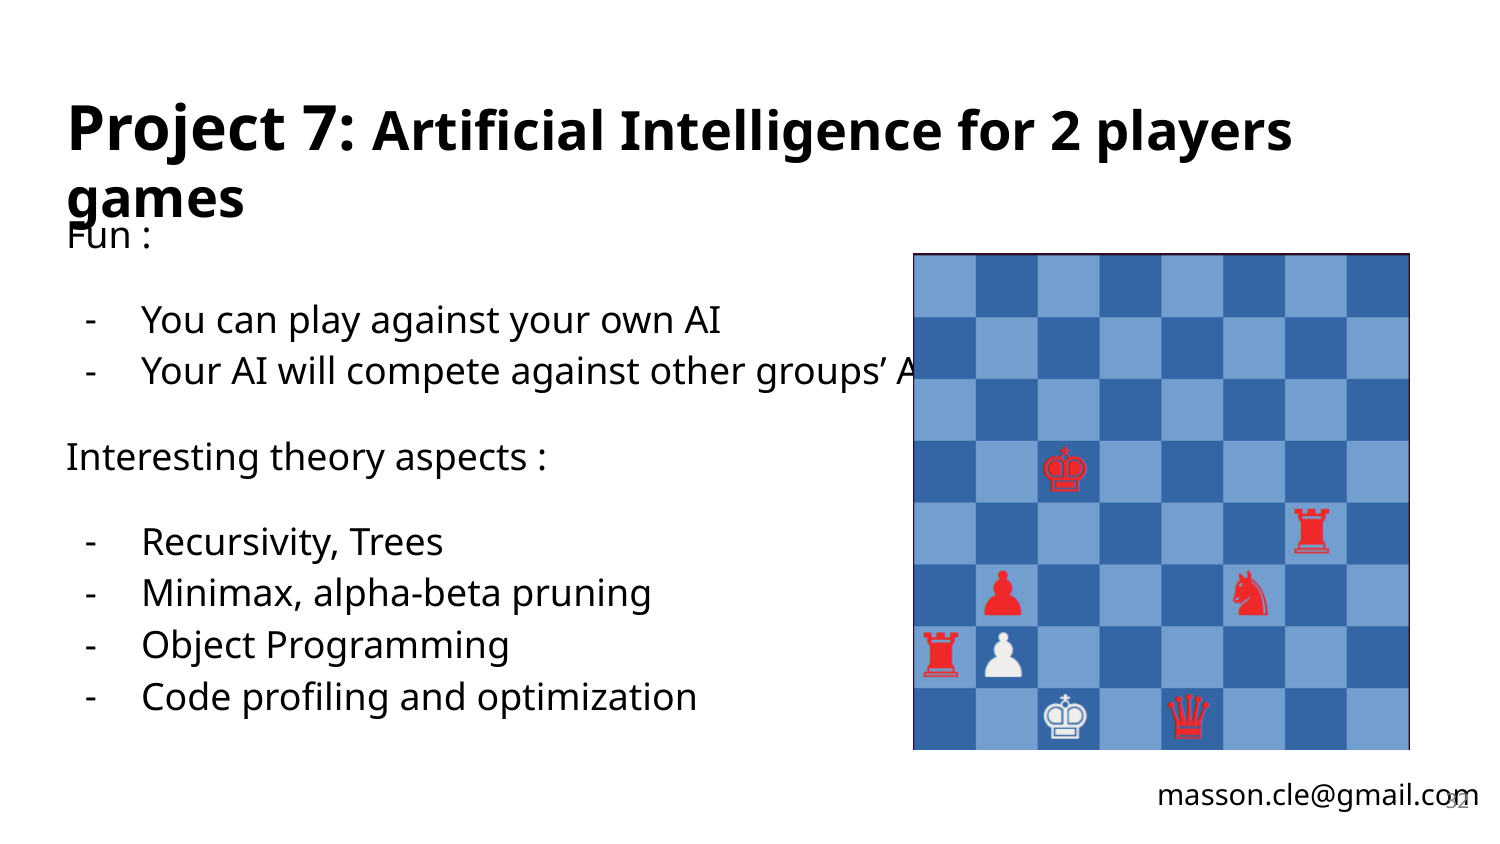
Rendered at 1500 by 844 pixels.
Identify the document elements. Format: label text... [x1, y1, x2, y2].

picture [913, 253, 1410, 750]
list Fun : You can play against your own AI Your AI will compete against other groups’ AI ! Interesting theory aspects : Recursivity, Trees Minimax, alpha-beta pruning Object Programming Code profiling and optimization [51, 189, 1449, 750]
title Project 7: Artificial Intelligence for 2 players games [51, 72, 1449, 178]
slide_number ‹#› [1394, 769, 1484, 834]
text_box masson.cle@gmail.com [1142, 761, 1500, 843]
